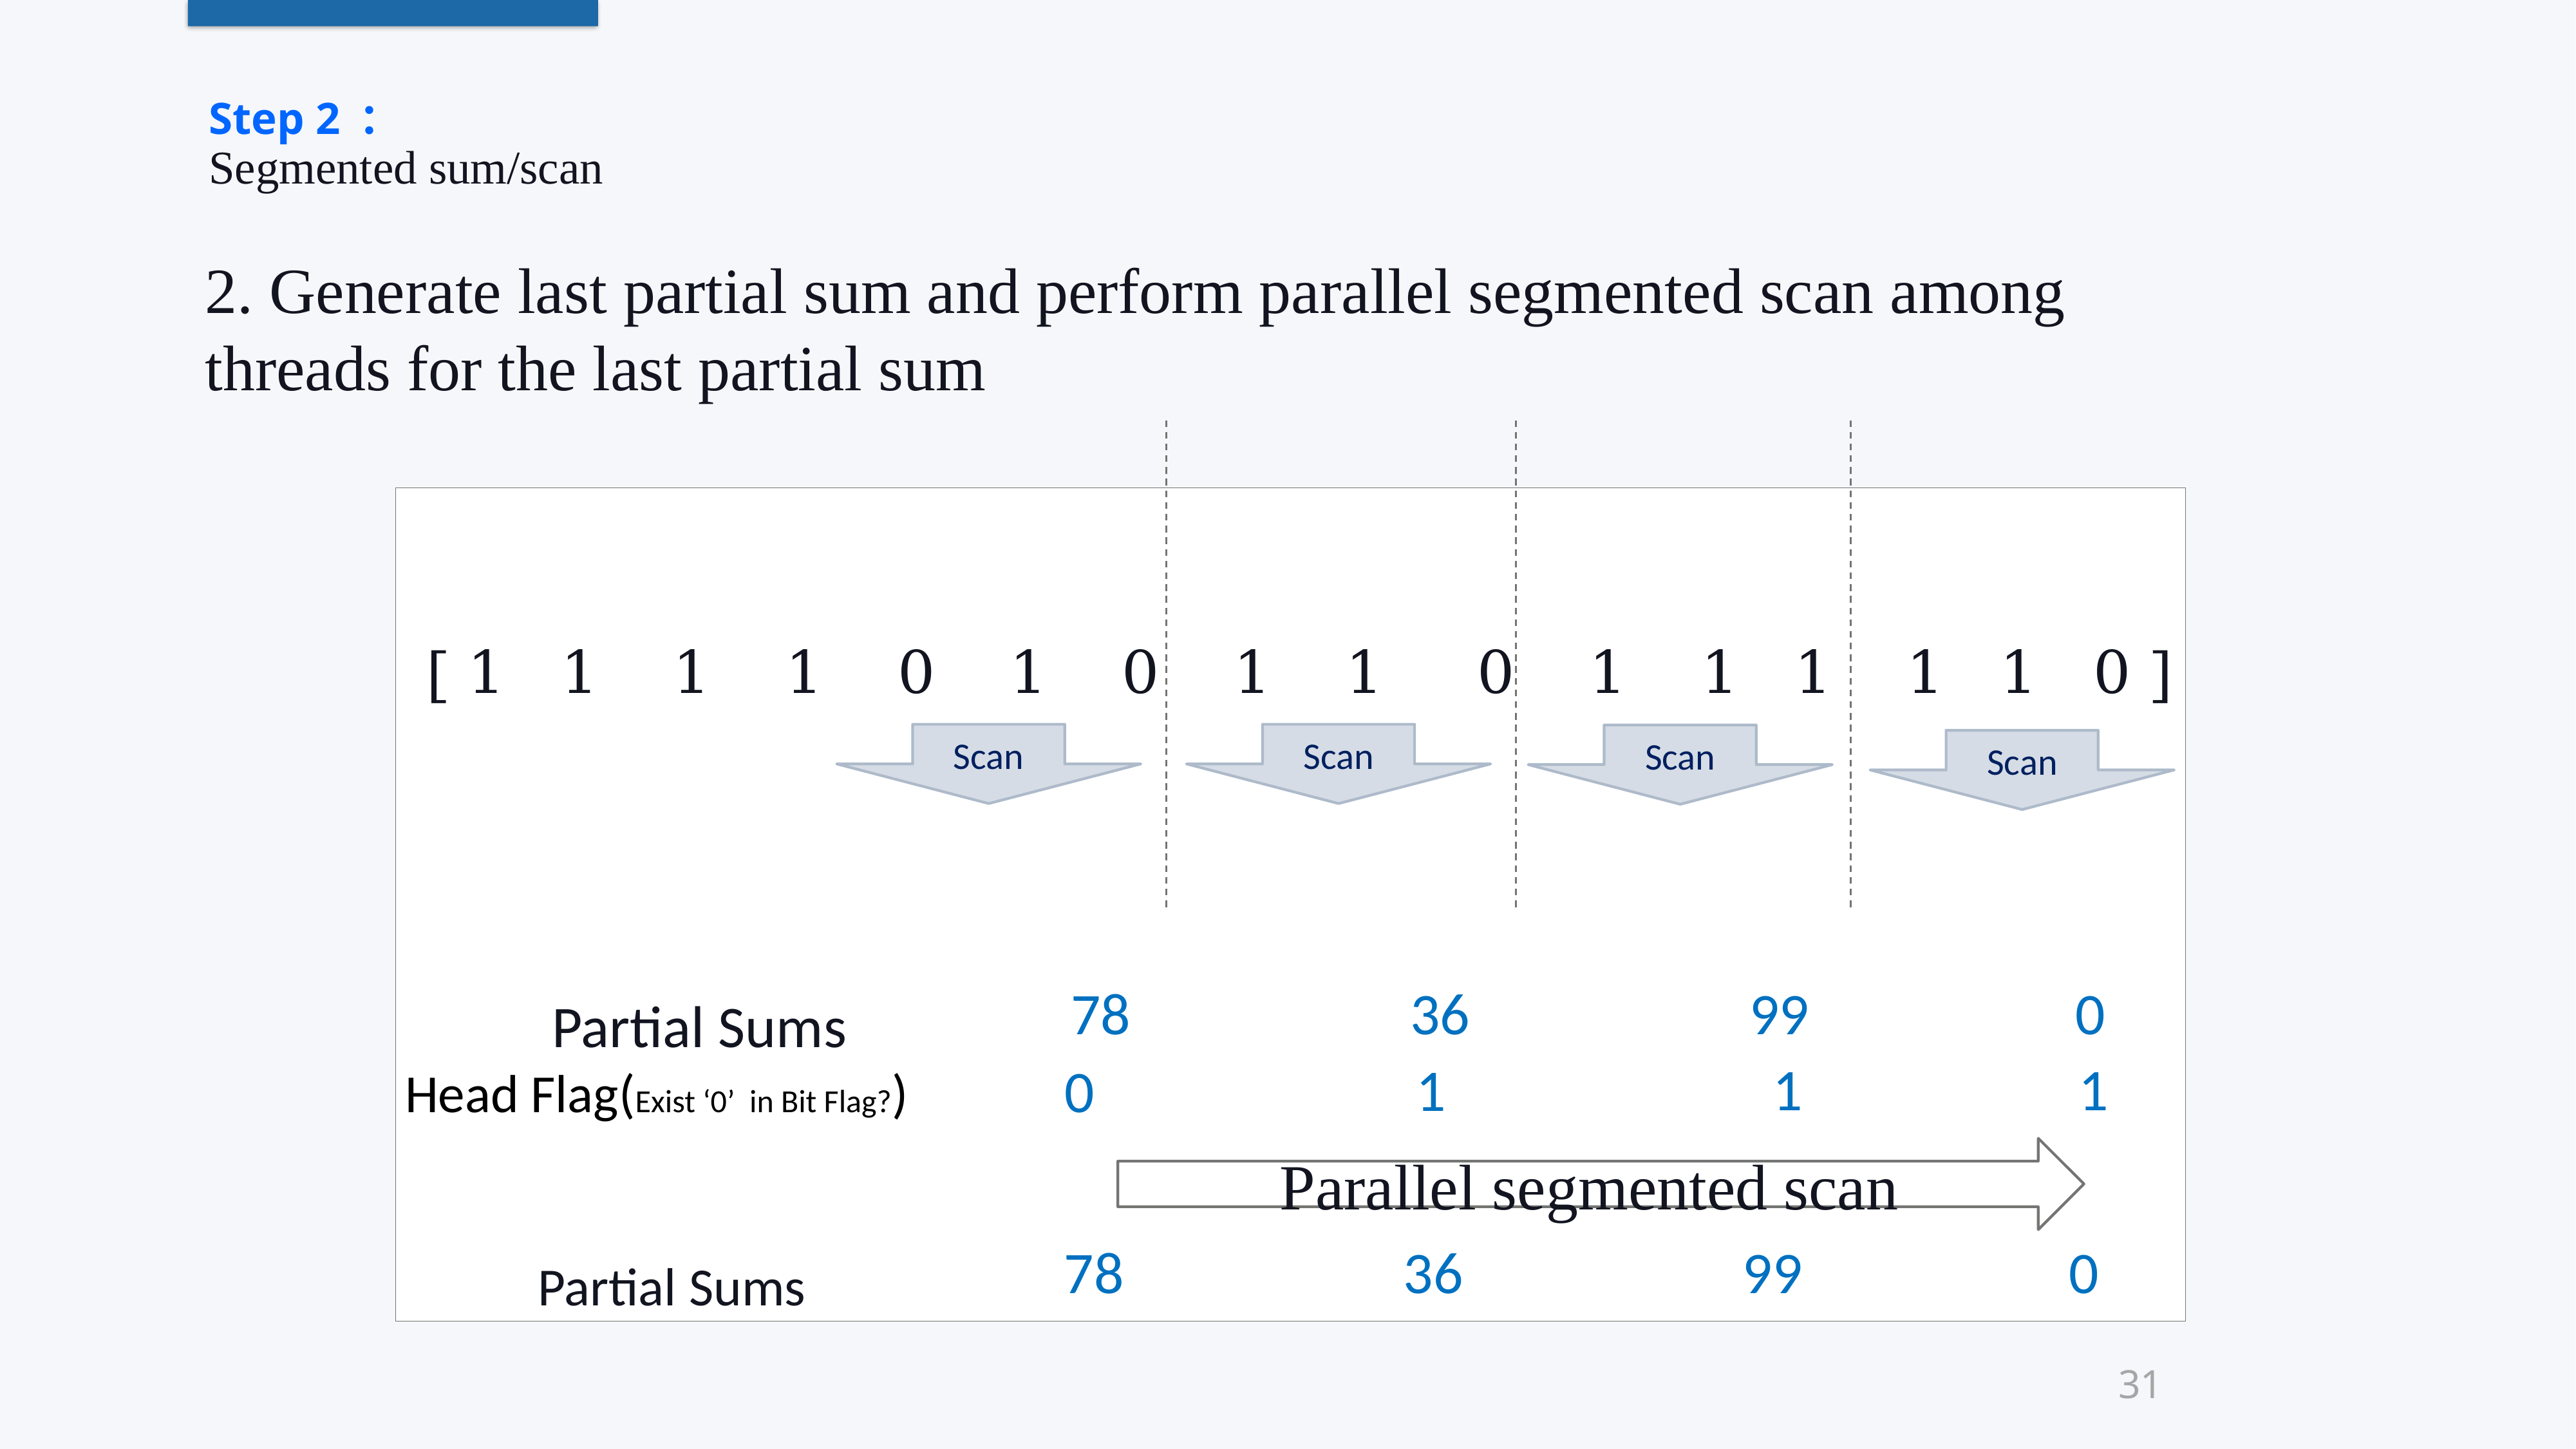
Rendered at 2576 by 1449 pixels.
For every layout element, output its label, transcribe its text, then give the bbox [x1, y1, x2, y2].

text_box 1 [1407, 1047, 1456, 1128]
text_box Scan [1185, 723, 1492, 805]
text_box 2. Generate last partial sum and perform parallel segmented scan among threads for the last partial sum [185, 239, 2208, 440]
text_box Scan [1868, 728, 2176, 811]
text_box 0 [1055, 1048, 1105, 1129]
text_box 78 36 99 0 [1061, 971, 2119, 1052]
text_box Scan [1527, 723, 1834, 806]
title Step 2 ： Segmented sum/scan [185, 84, 1924, 207]
text_box Parallel segmented scan [1116, 1137, 2085, 1229]
text_box Scan [835, 723, 1143, 805]
text_box 1 [1763, 1046, 1813, 1128]
text_box 1 [2069, 1046, 2118, 1128]
slide_number 31 [1735, 1347, 2186, 1425]
text_box 78 36 99 0 [1055, 1229, 2112, 1310]
